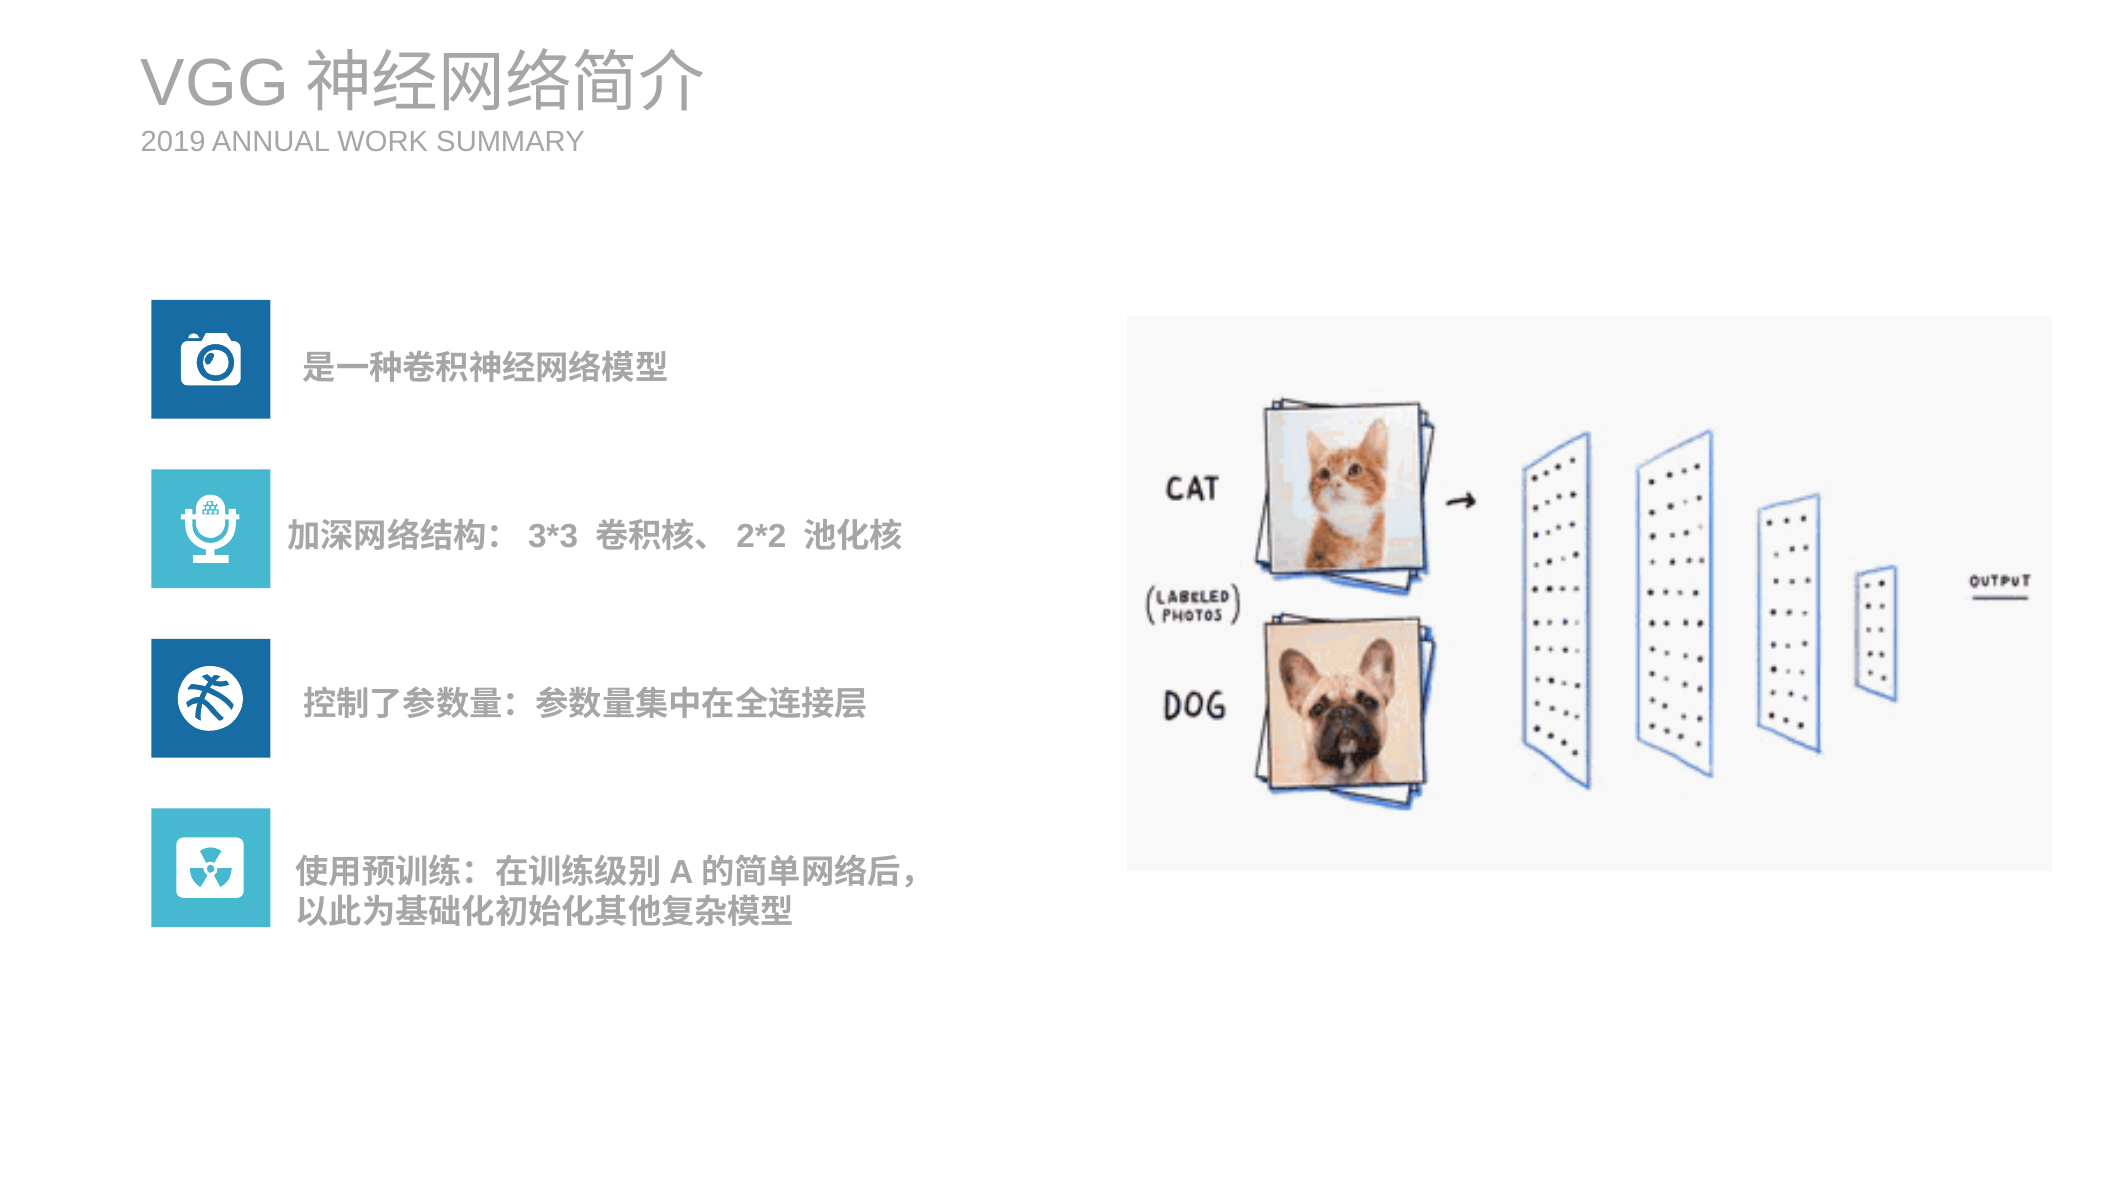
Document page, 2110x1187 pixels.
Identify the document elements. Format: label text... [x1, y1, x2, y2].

text_box 2019 ANNUAL WORK SUMMARY [140, 122, 602, 158]
text_box 控制了参数量：参数量集中在全连接层 [303, 682, 869, 723]
text_box 加深网络结构：3*3 卷积核、2*2 池化核 [287, 514, 904, 555]
text_box 是一种卷积神经网络模型 [302, 346, 669, 387]
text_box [151, 299, 271, 419]
text_box VGG神经网络简介 [140, 38, 977, 119]
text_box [151, 638, 271, 758]
text_box 使用预训练：在训练级别A的简单网络后， 以此为基础化初始化其他复杂模型 [295, 849, 935, 930]
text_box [151, 469, 271, 589]
picture [1126, 316, 2052, 871]
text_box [151, 808, 271, 928]
